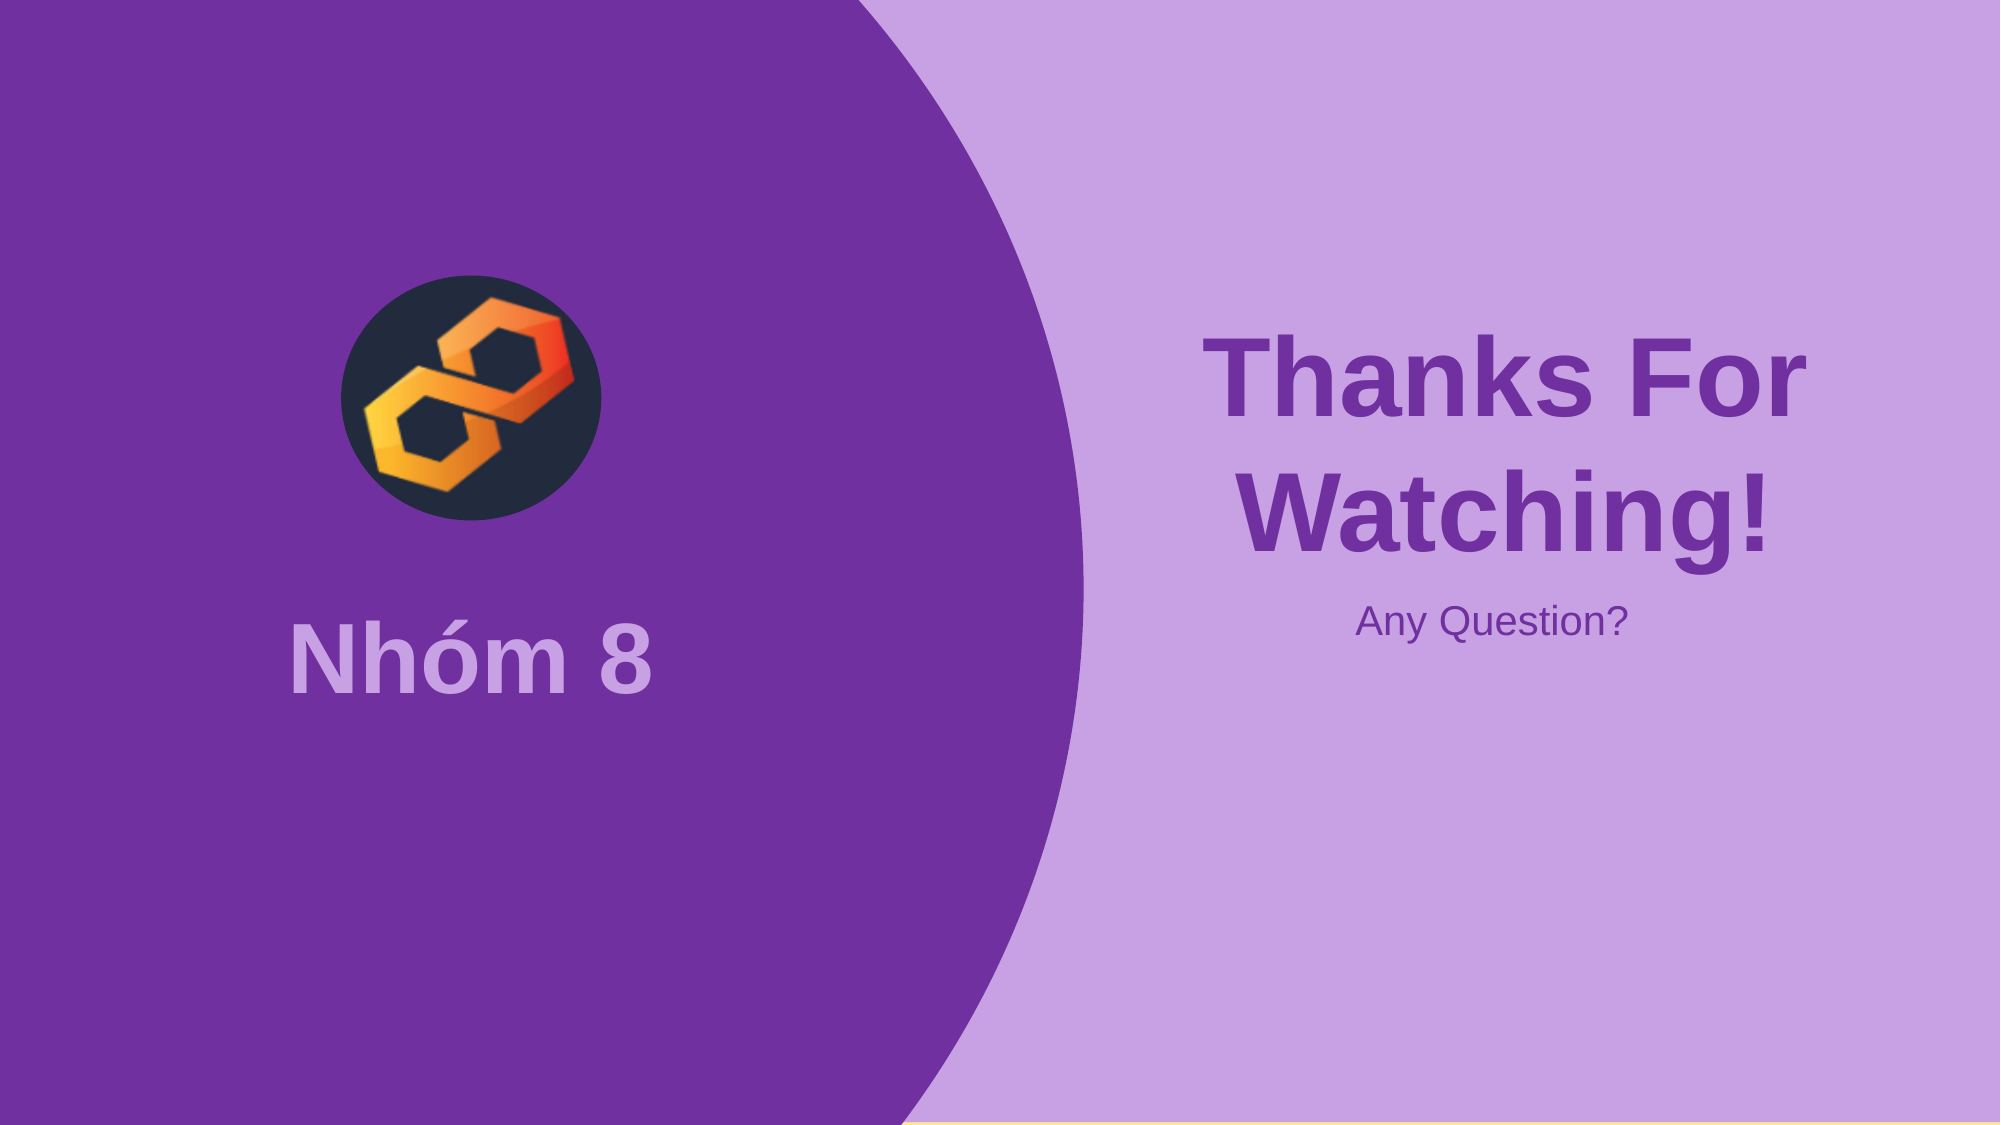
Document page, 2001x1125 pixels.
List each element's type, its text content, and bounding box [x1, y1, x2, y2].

text_box Any Question? [1232, 586, 1753, 652]
text_box [340, 274, 603, 522]
text_box Nhóm 8 [56, 586, 887, 722]
text_box [861, 0, 2000, 1123]
text_box Thanks For Watching! [1128, 296, 1883, 582]
text_box [0, 0, 1085, 1125]
